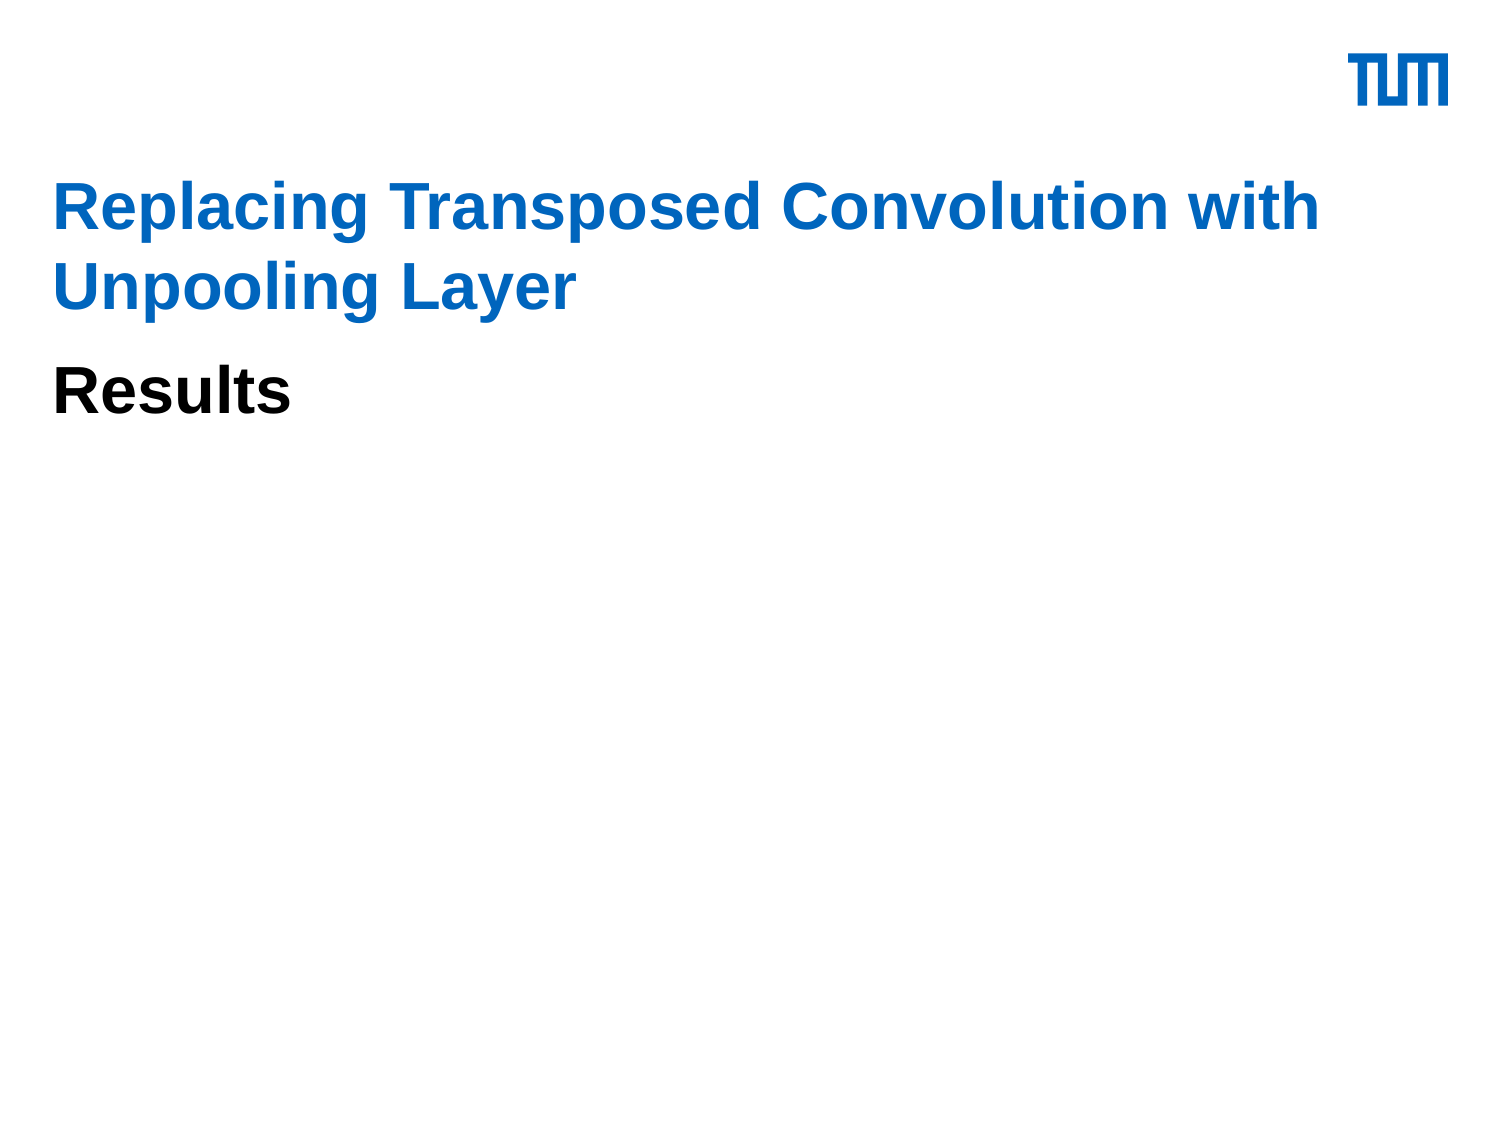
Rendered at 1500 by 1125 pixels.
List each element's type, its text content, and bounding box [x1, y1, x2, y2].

text_box Replacing Transposed Convolution with Unpooling Layer Results [52, 163, 1449, 433]
